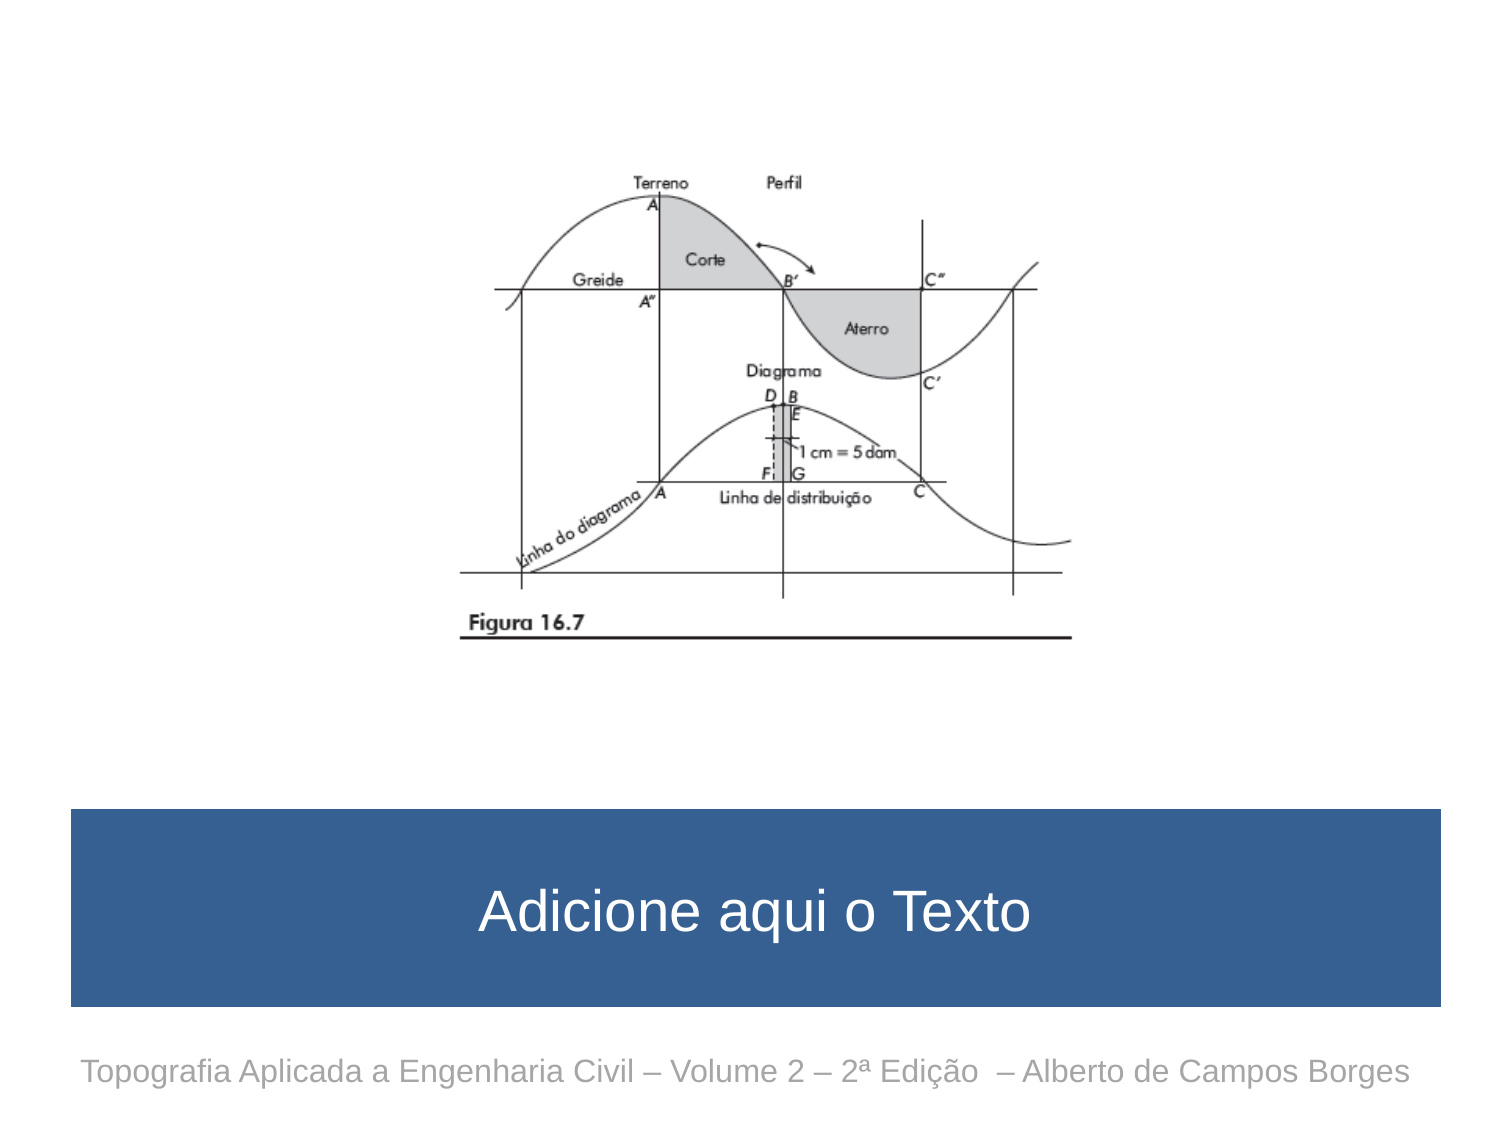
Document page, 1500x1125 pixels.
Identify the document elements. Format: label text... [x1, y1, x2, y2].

text_box Adicione aqui o Texto [70, 808, 1442, 1008]
footer Topografia Aplicada a Engenharia Civil – Volume 2 – 2ª Edição – Alberto de Campos Borges [0, 1042, 1500, 1103]
picture [407, 148, 1105, 661]
